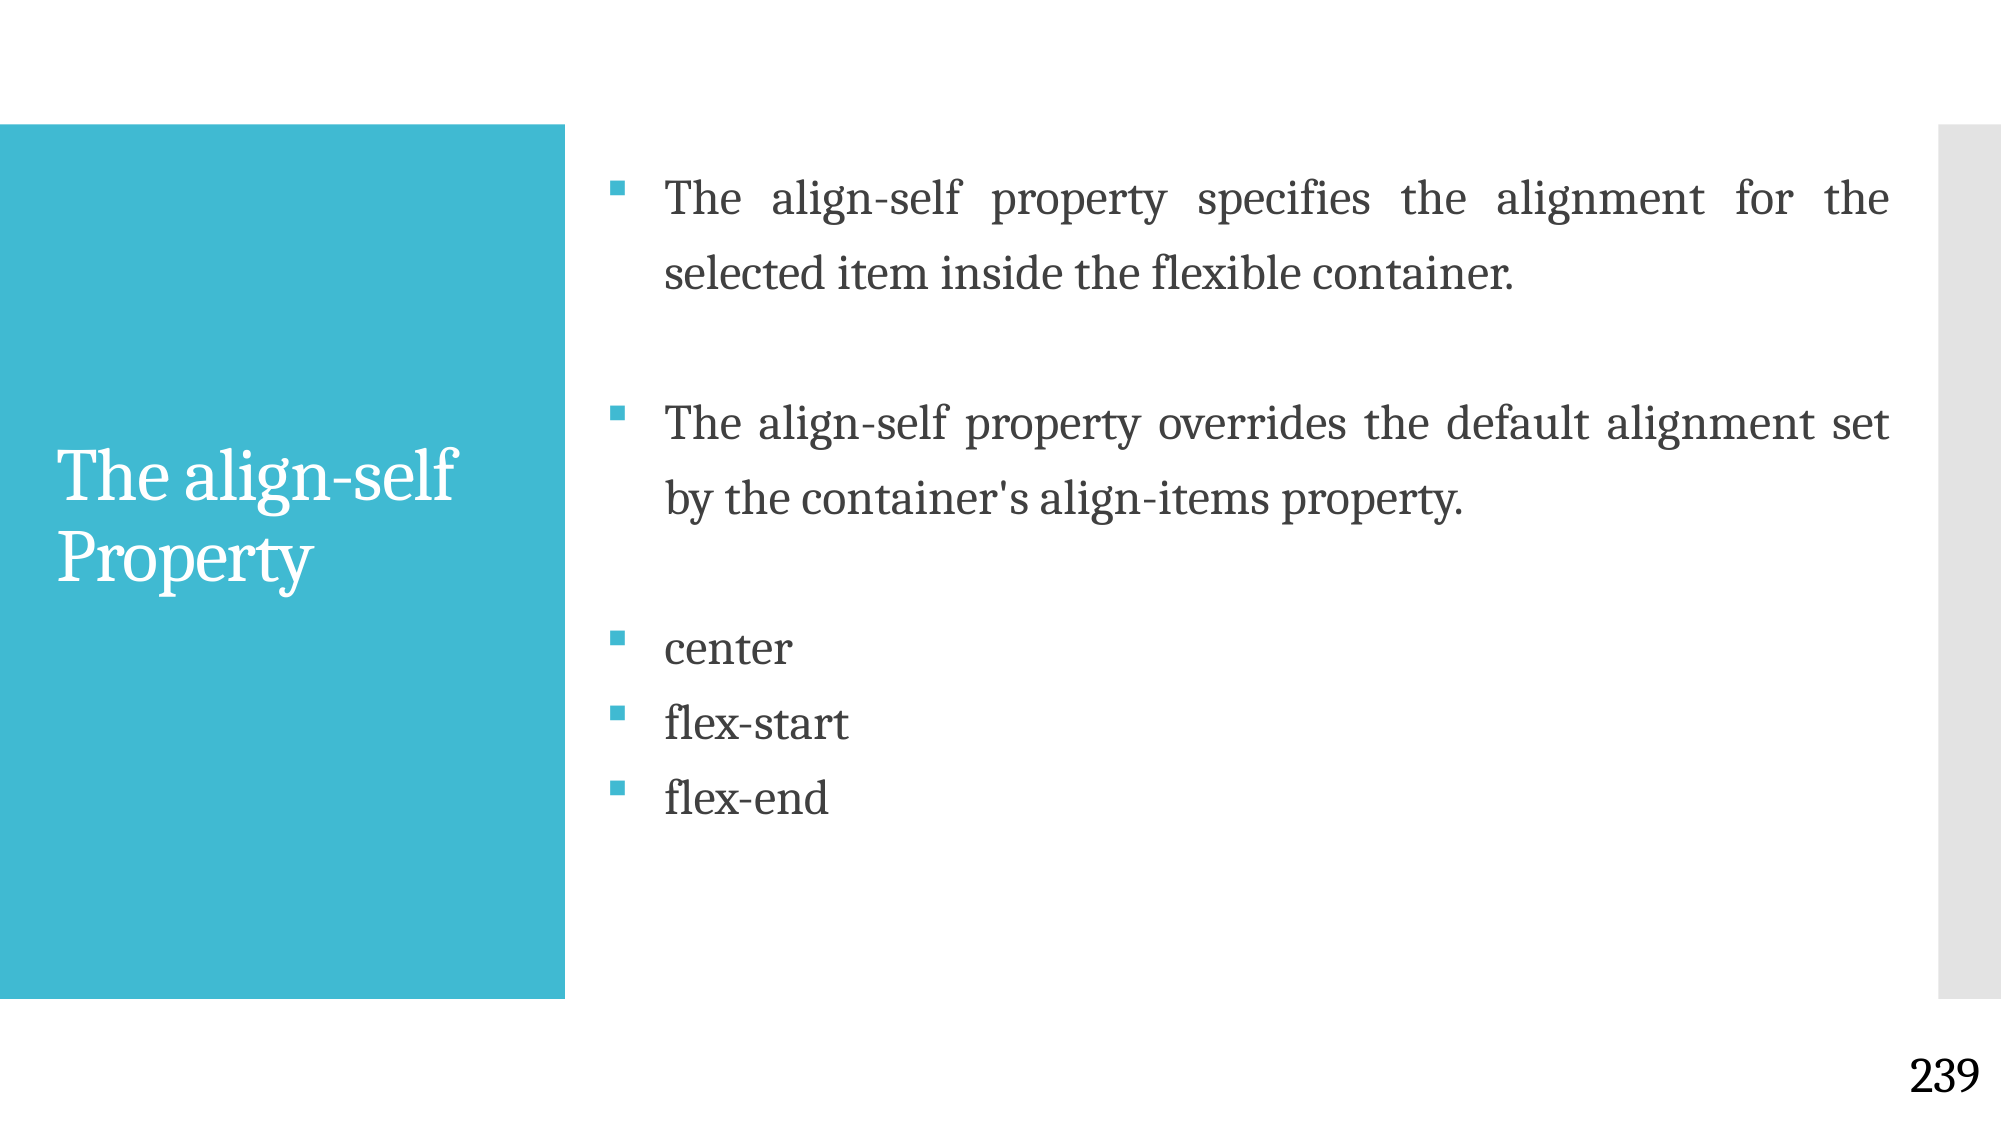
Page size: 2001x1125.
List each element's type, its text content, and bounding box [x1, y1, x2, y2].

slide_number 239 [1744, 1042, 1996, 1103]
list The align-self property specifies the alignment for the selected item inside the flexible container. The align-self property overrides the default alignment set by the container's align-items property. center flex-start flex-end [591, 141, 1906, 982]
title The align-self Property [41, 184, 525, 940]
